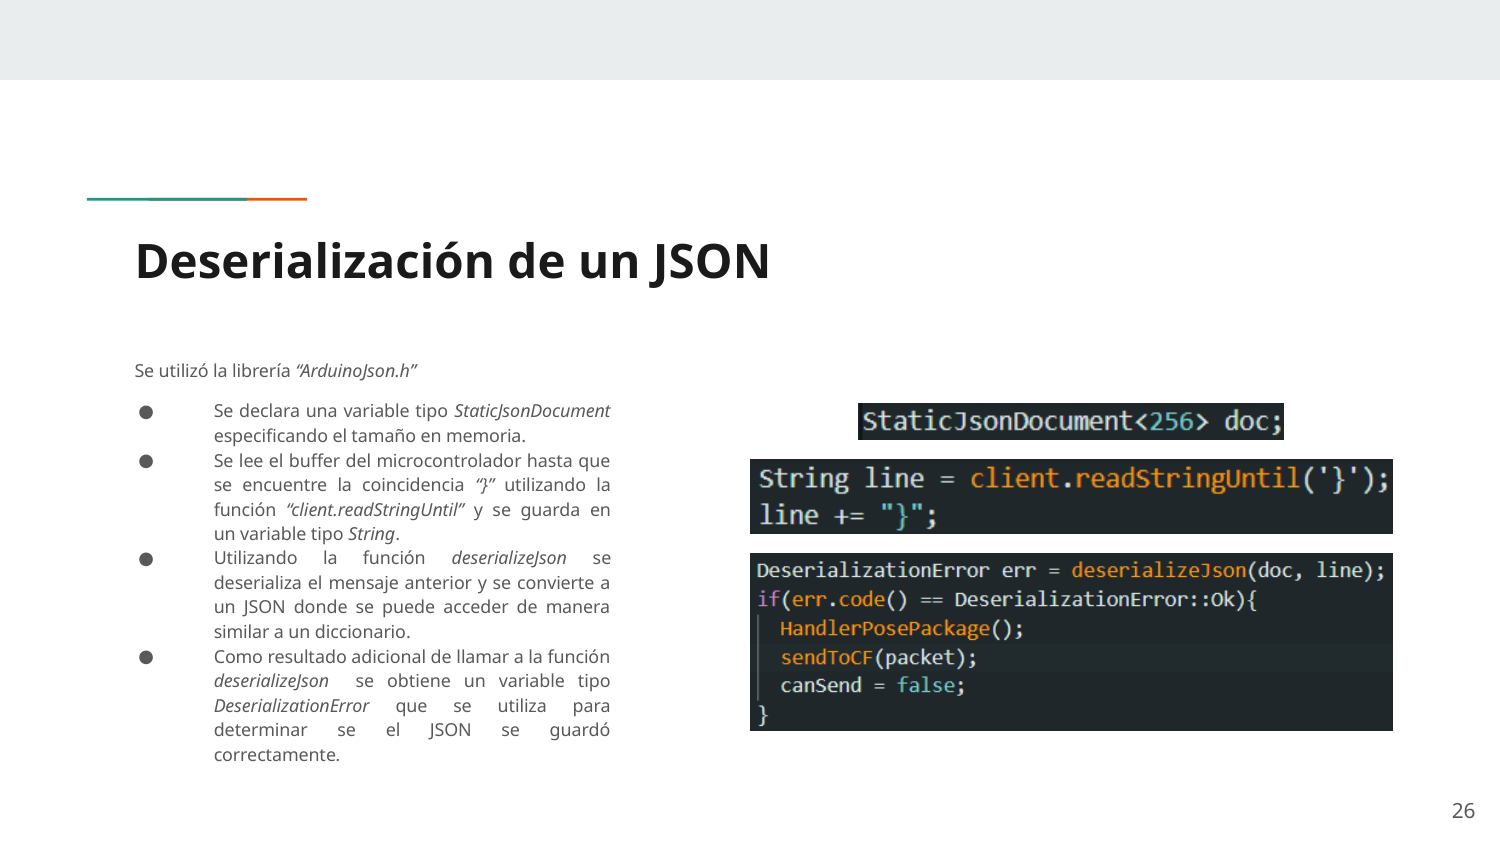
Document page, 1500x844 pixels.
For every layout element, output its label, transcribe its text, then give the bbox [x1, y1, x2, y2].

list Se utilizó la librería “ArduinoJson.h” Se declara una variable tipo StaticJsonDocument especificando el tamaño en memoria. Se lee el buffer del microcontrolador hasta que se encuentre la coincidencia “}” utilizando la función “client.readStringUntil” y se guarda en un variable tipo String. Utilizando la función deserializeJson se deserializa el mensaje anterior y se convierte a un JSON donde se puede acceder de manera similar a un diccionario. Como resultado adicional de llamar a la función deserializeJson se obtiene un variable tipo DeserializationError que se utiliza para determinar se el JSON se guardó correctamente. [119, 341, 627, 796]
picture [749, 552, 1393, 732]
picture [858, 403, 1284, 441]
title Deserialización de un JSON [119, 216, 1381, 305]
slide_number ‹#› [1400, 779, 1491, 844]
picture [749, 459, 1393, 534]
